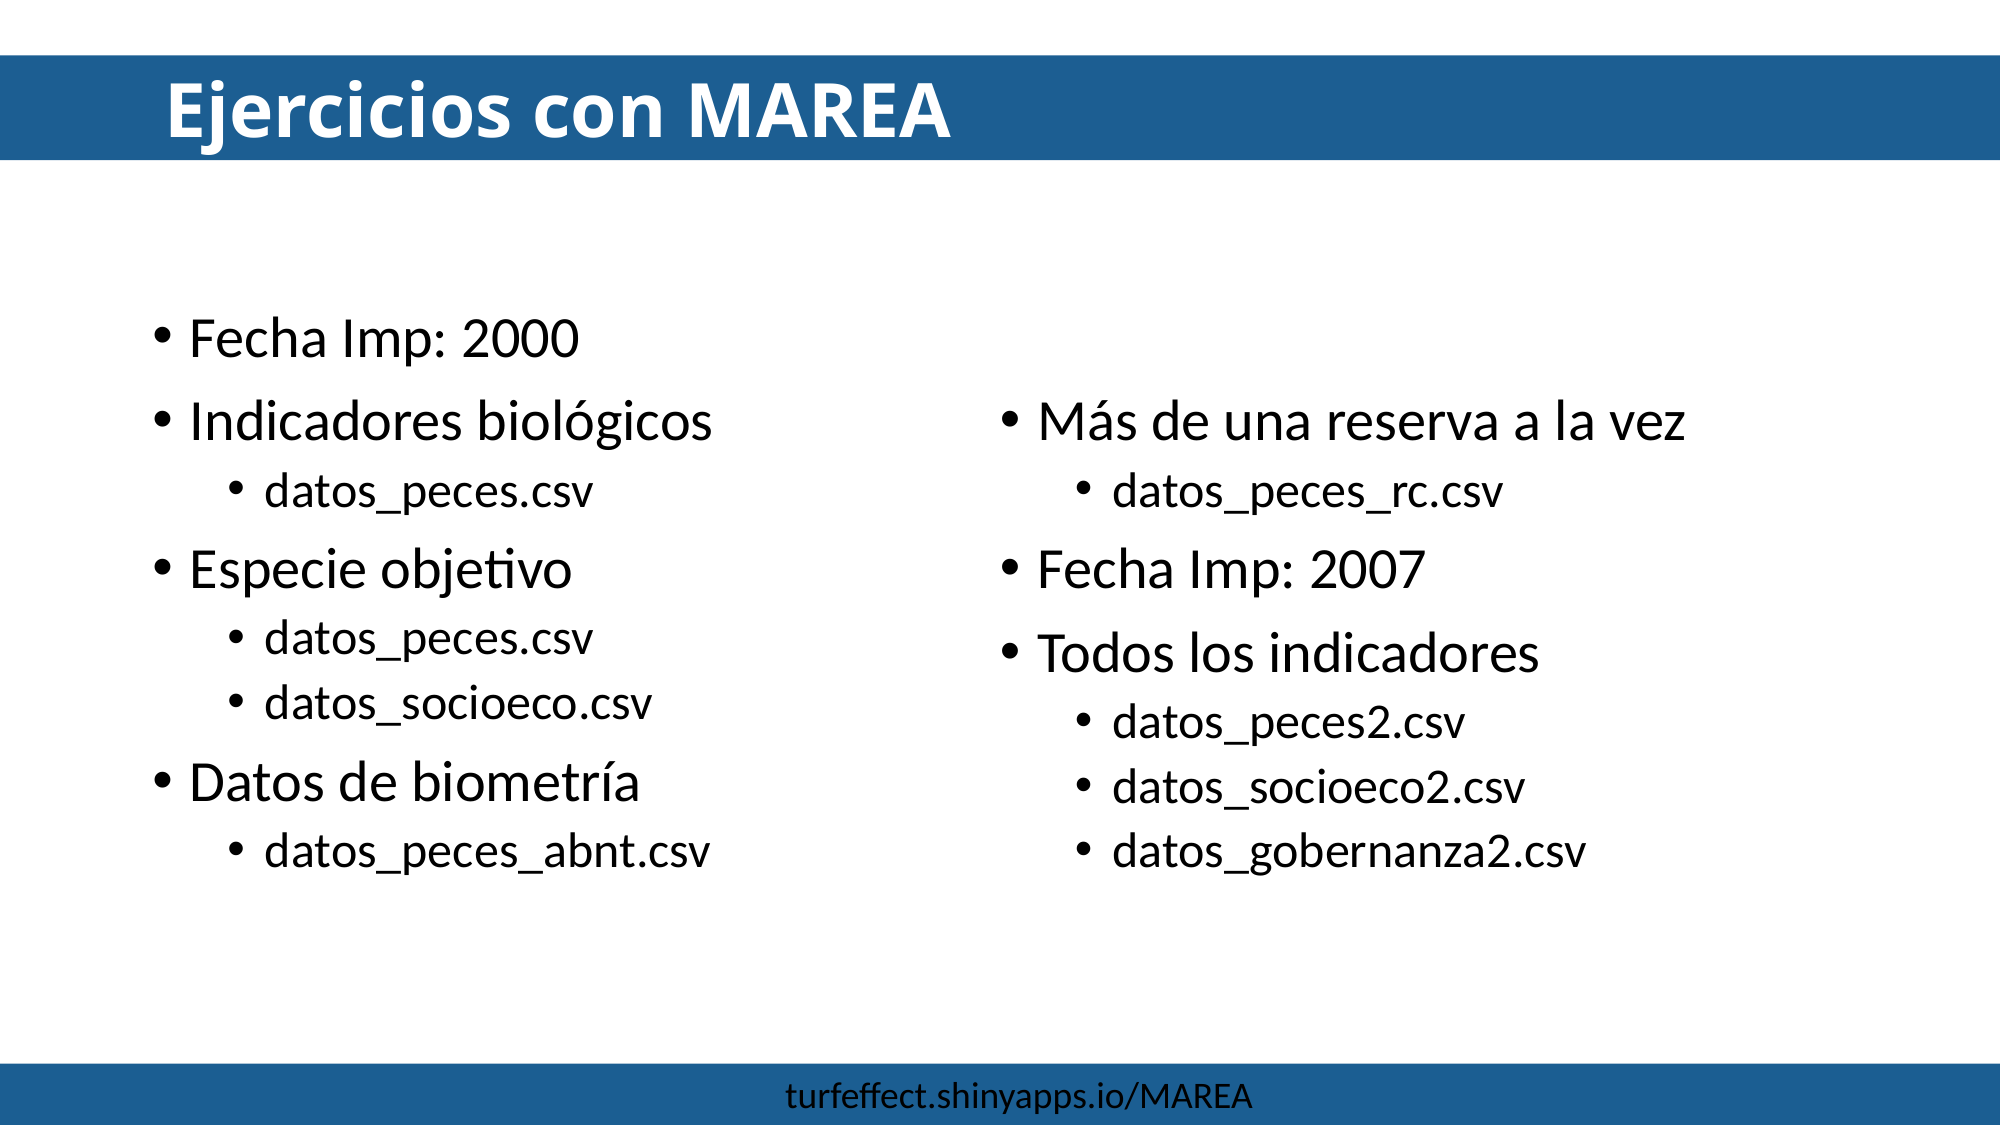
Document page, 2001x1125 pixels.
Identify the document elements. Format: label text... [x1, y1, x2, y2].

list Fecha Imp: 2000 Indicadores biológicos datos_peces.csv Especie objetivo datos_peces.csv datos_socioeco.csv Datos de biometría datos_peces_abnt.csv Más de una reserva a la vez datos_peces_rc.csv Fecha Imp: 2007 Todos los indicadores datos_peces2.csv datos_socioeco2.csv datos_gobernanza2.csv [137, 299, 1863, 1014]
text_box Ejercicios con MAREA [0, 55, 2000, 161]
text_box [0, 1063, 2000, 1125]
text_box turfeffect.shinyapps.io/MAREA [695, 1063, 1269, 1124]
